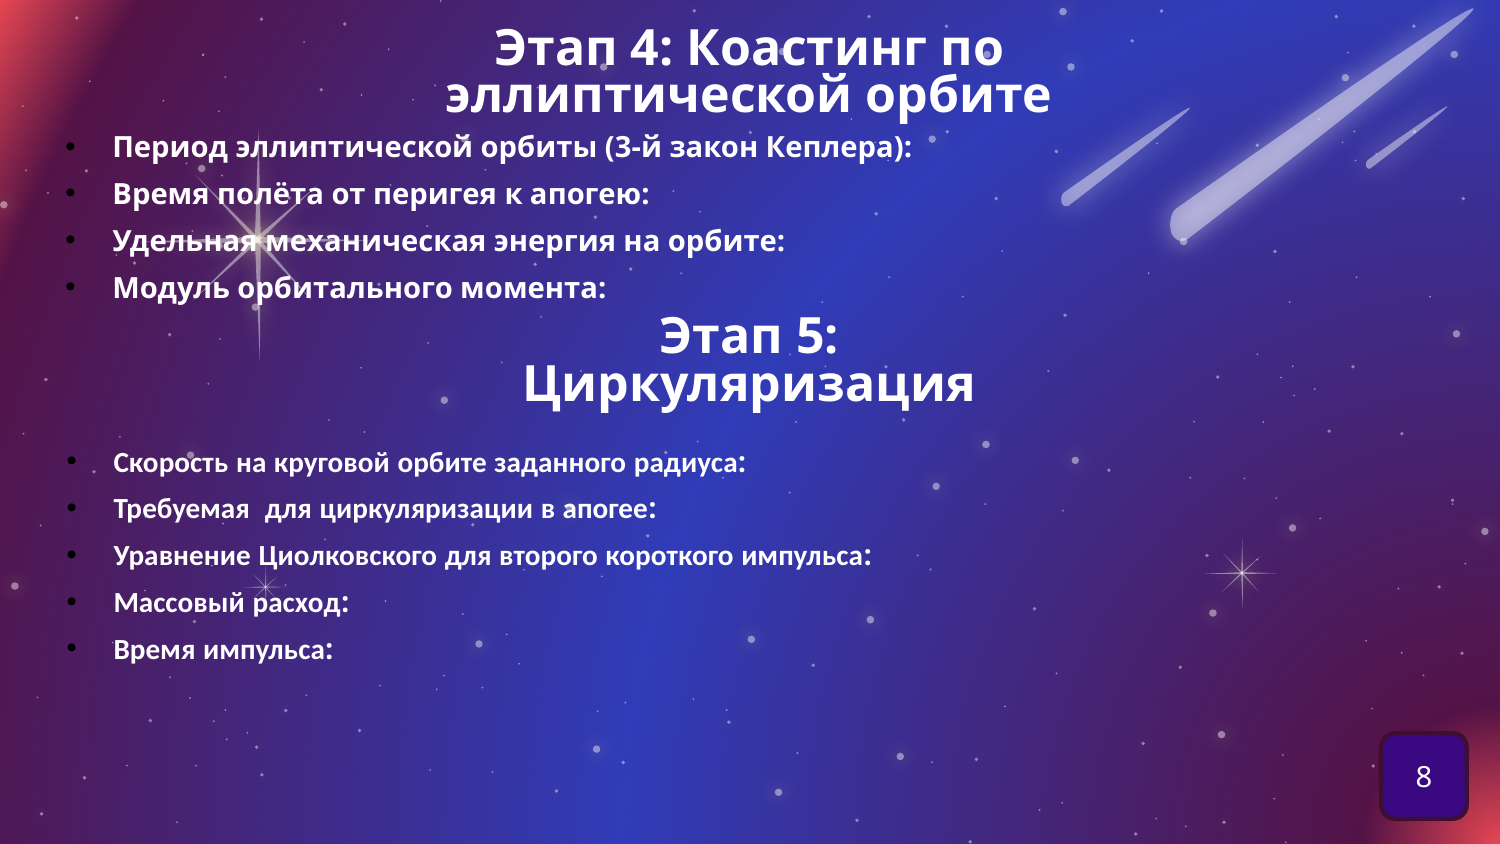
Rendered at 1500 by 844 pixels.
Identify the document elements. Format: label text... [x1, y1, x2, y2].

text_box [1204, 538, 1277, 611]
text_box 8 [1378, 730, 1469, 822]
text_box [241, 565, 288, 611]
picture [523, 145, 529, 154]
picture [0, 0, 1500, 844]
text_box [135, 128, 370, 362]
title Этап 5: Циркуляризация [472, 300, 1027, 426]
picture [772, 138, 778, 146]
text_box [1060, 0, 1477, 244]
text_box Этап 4: Коастинг по эллиптической орбите [295, 11, 1055, 138]
